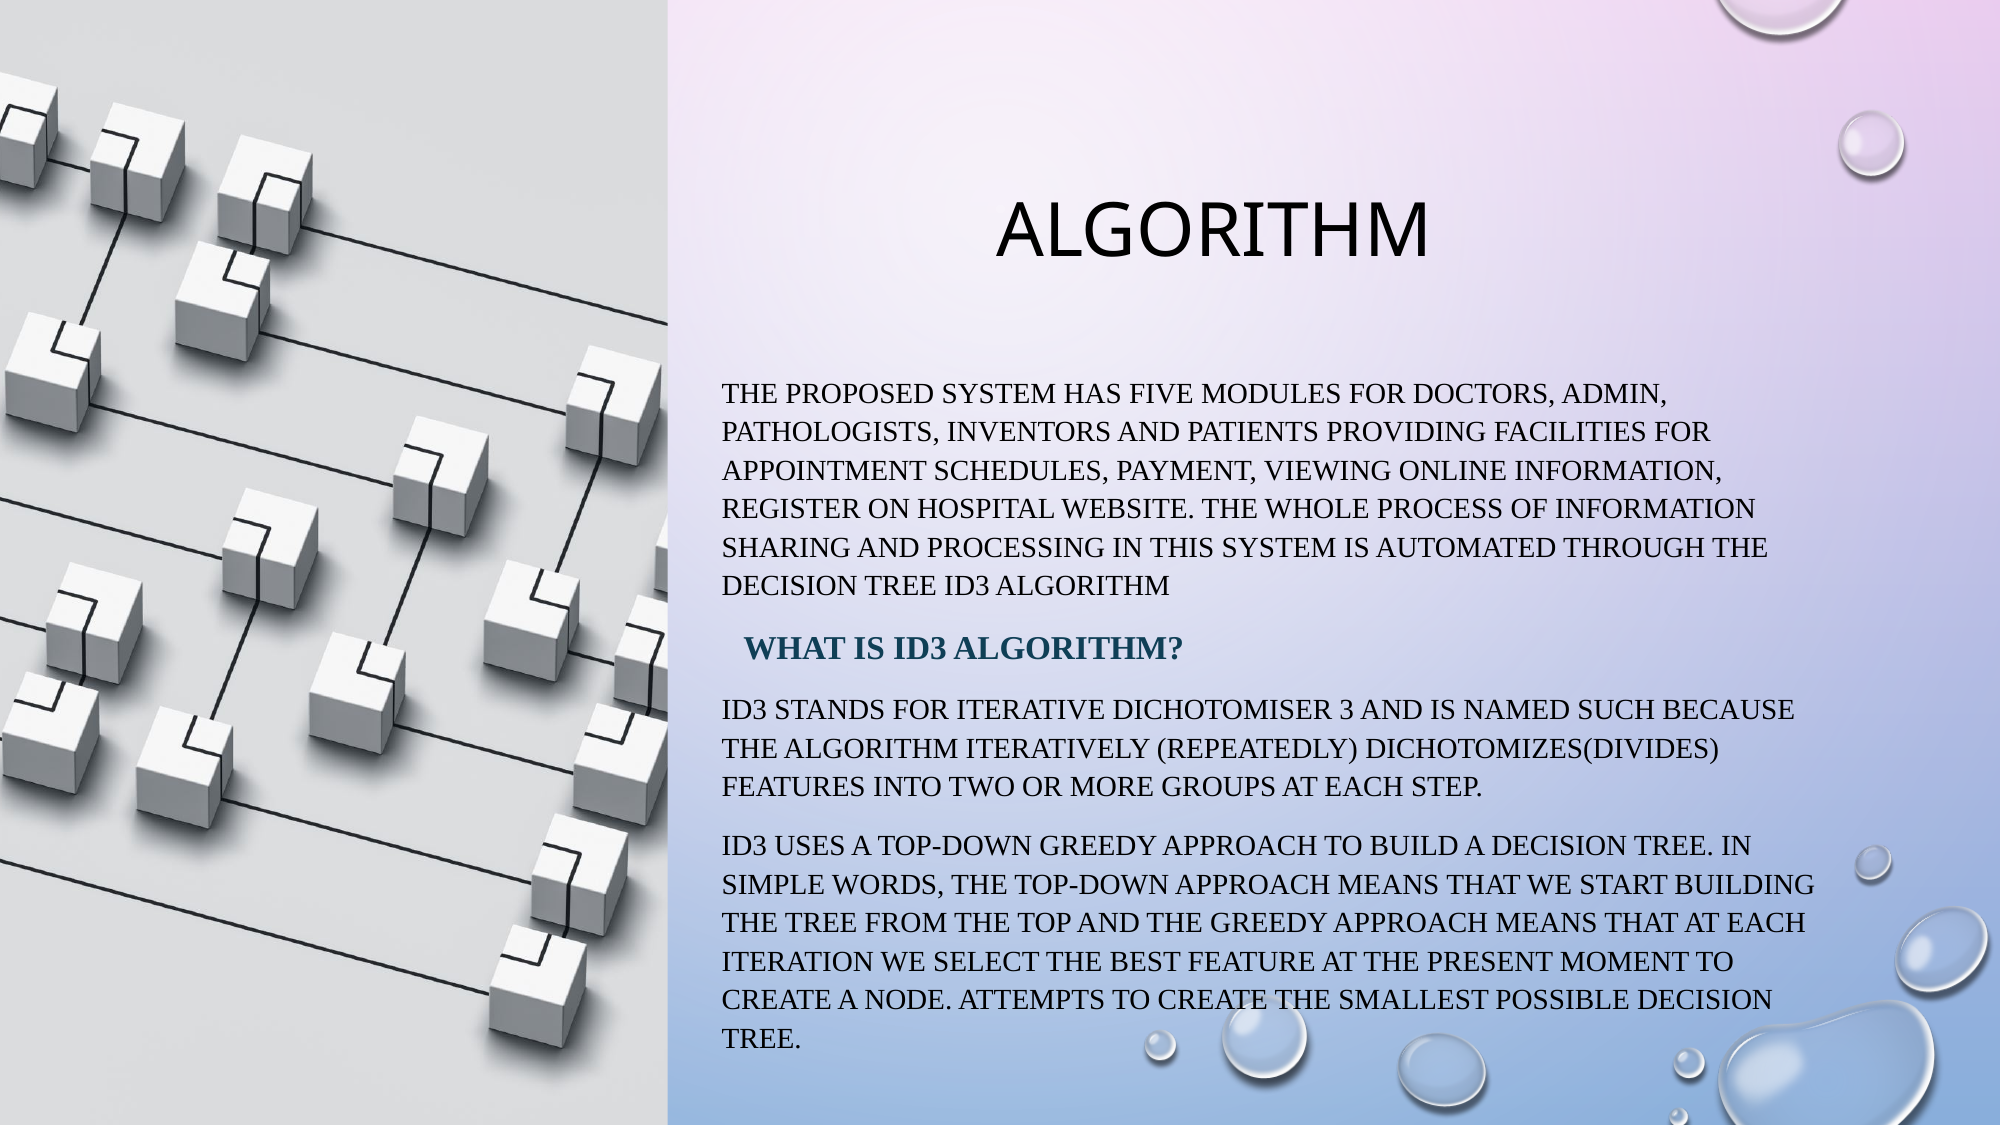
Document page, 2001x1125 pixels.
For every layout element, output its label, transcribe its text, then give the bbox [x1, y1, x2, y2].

picture [0, 0, 2000, 1125]
list The proposed system has five modules for doctors, admin, pathologists, inventors and patients providing facilities for appointment schedules, payment, viewing online information, register on hospital website. The whole process of information sharing and processing in this system is automated through the Decision Tree ID3 algorithm What is ID3 Algorithm? ID3 stands for Iterative Dichotomiser 3 and is named such because the algorithm iteratively (repeatedly) dichotomizes(divides) features into two or more groups at each step. ID3 uses a top-down greedy approach to build a decision tree. In simple words, the top-down approach means that we start building the tree from the top and the greedy approach means that at each iteration we select the best feature at the present moment to create a node. Attempts to create the smallest possible decision tree. [706, 363, 1851, 1082]
title Algorithm [673, 101, 1851, 364]
